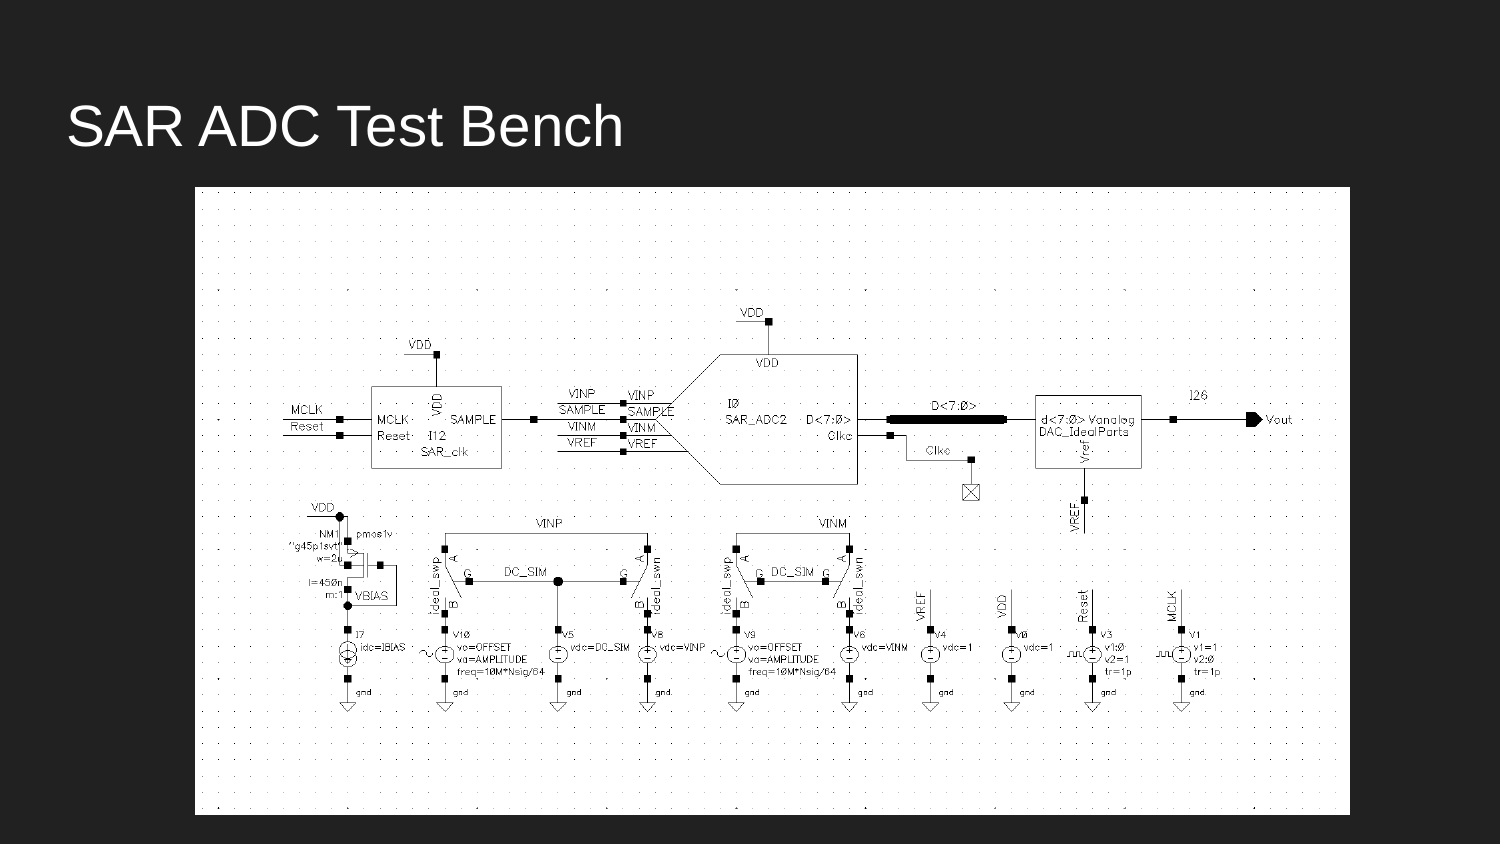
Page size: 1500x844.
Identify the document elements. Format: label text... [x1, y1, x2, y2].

picture [194, 186, 1350, 815]
title SAR ADC Test Bench [51, 72, 1449, 167]
